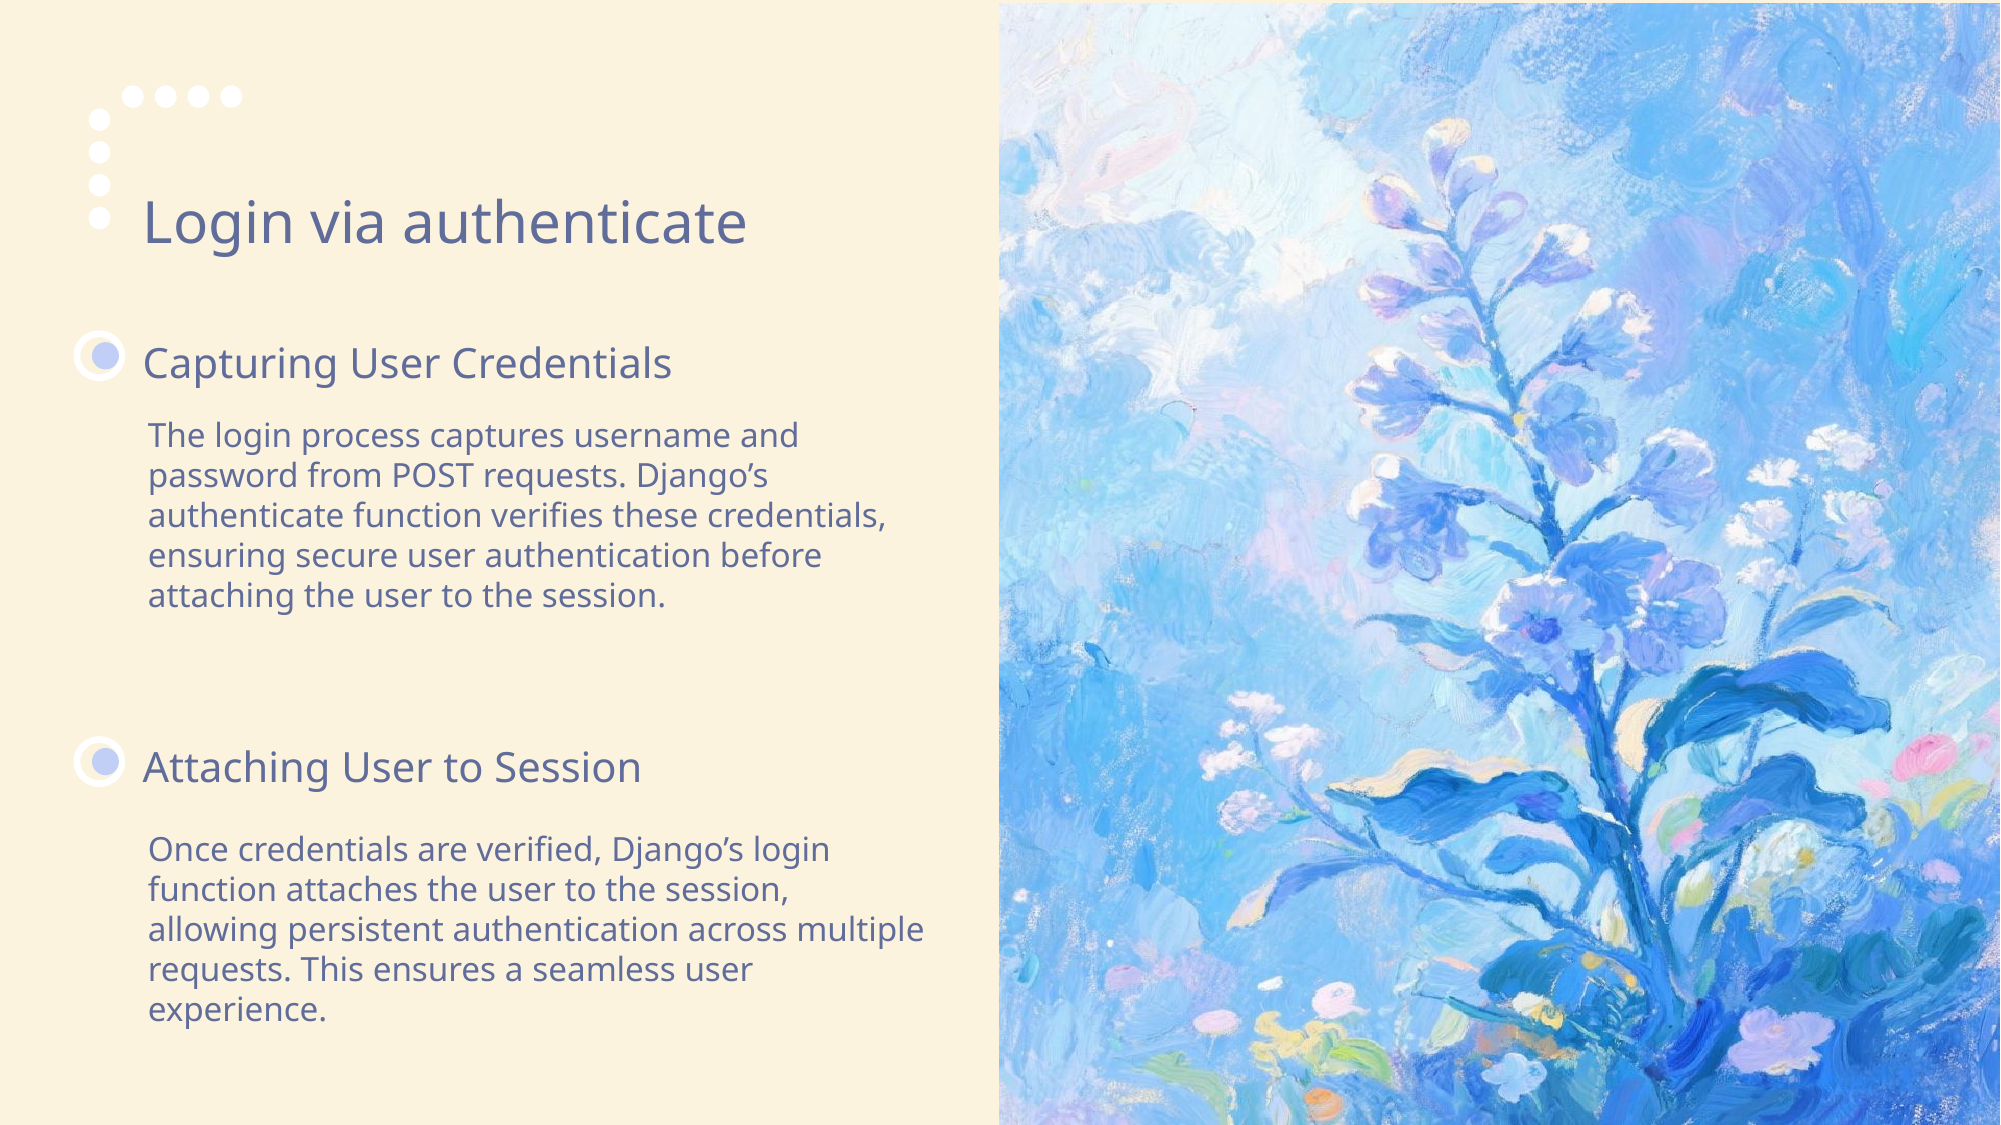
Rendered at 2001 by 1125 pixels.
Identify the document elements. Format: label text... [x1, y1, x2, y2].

text_box [88, 108, 111, 131]
text_box [88, 206, 111, 230]
text_box Capturing User Credentials [127, 329, 938, 522]
text_box Attaching User to Session [127, 733, 946, 799]
text_box [88, 141, 111, 164]
text_box [76, 739, 122, 784]
text_box The login process captures username and password from POST requests. Django’s authenticate function verifies these credentials, ensuring secure user authentication before attaching the user to the session. [132, 406, 943, 697]
text_box Once credentials are verified, Django’s login function attaches the user to the session, allowing persistent authentication across multiple requests. This ensures a seamless user experience. [132, 821, 943, 1036]
text_box [220, 85, 243, 108]
picture [999, 3, 2000, 1125]
text_box [121, 85, 144, 108]
text_box [154, 85, 177, 108]
text_box [88, 174, 111, 197]
text_box [76, 333, 122, 378]
text_box Login via authenticate [127, 112, 938, 329]
text_box [187, 85, 210, 108]
text_box [91, 747, 119, 776]
text_box [91, 342, 119, 370]
